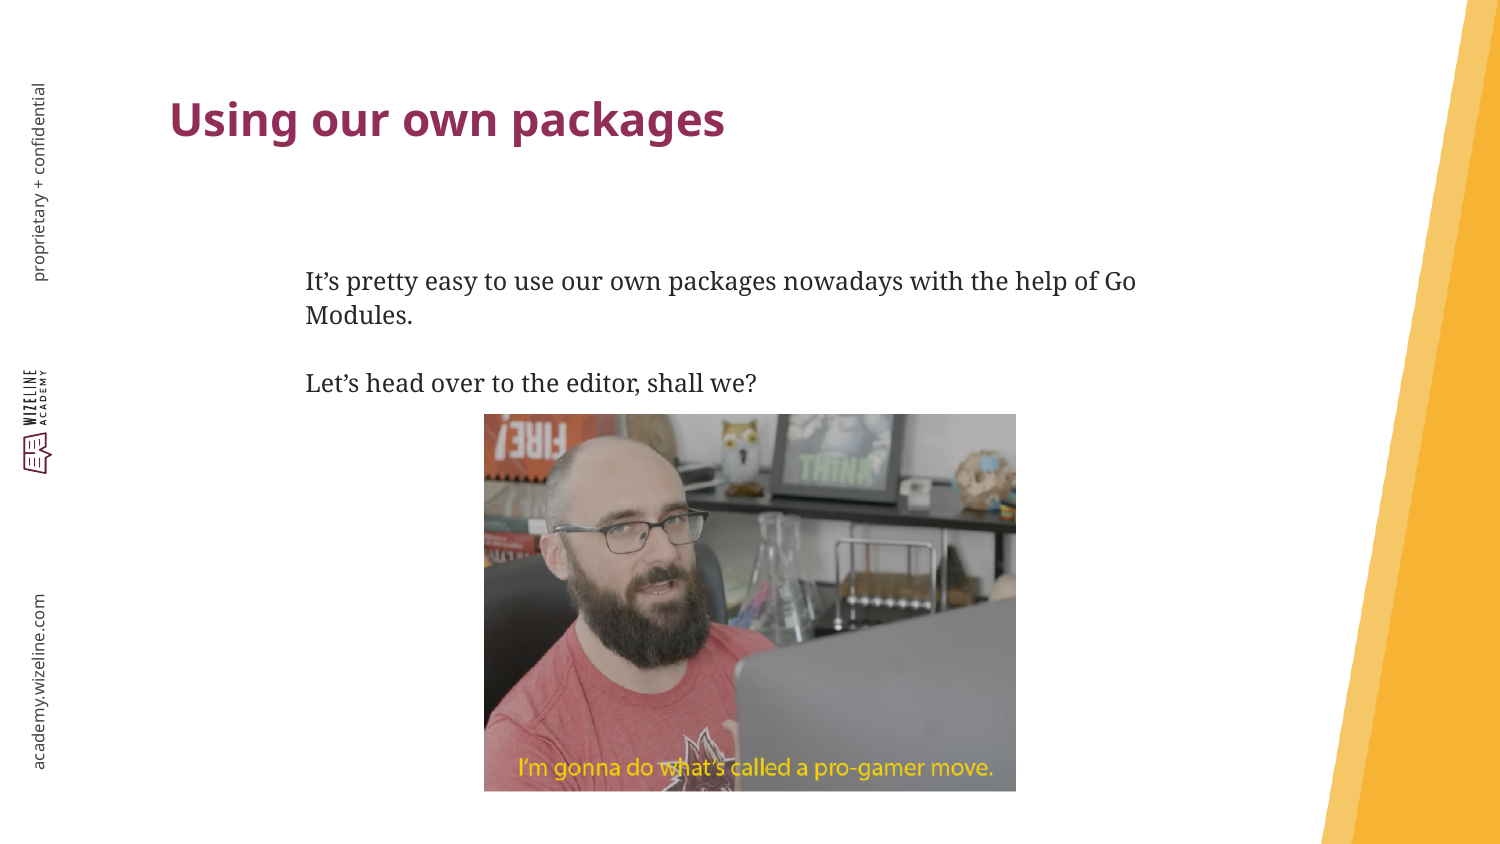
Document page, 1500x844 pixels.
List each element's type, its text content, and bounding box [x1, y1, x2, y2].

picture [0, 0, 1500, 844]
list It’s pretty easy to use our own packages nowadays with the help of Go Modules. Let’s head over to the editor, shall we? [290, 246, 1210, 356]
title Using our own packages [168, 90, 832, 201]
